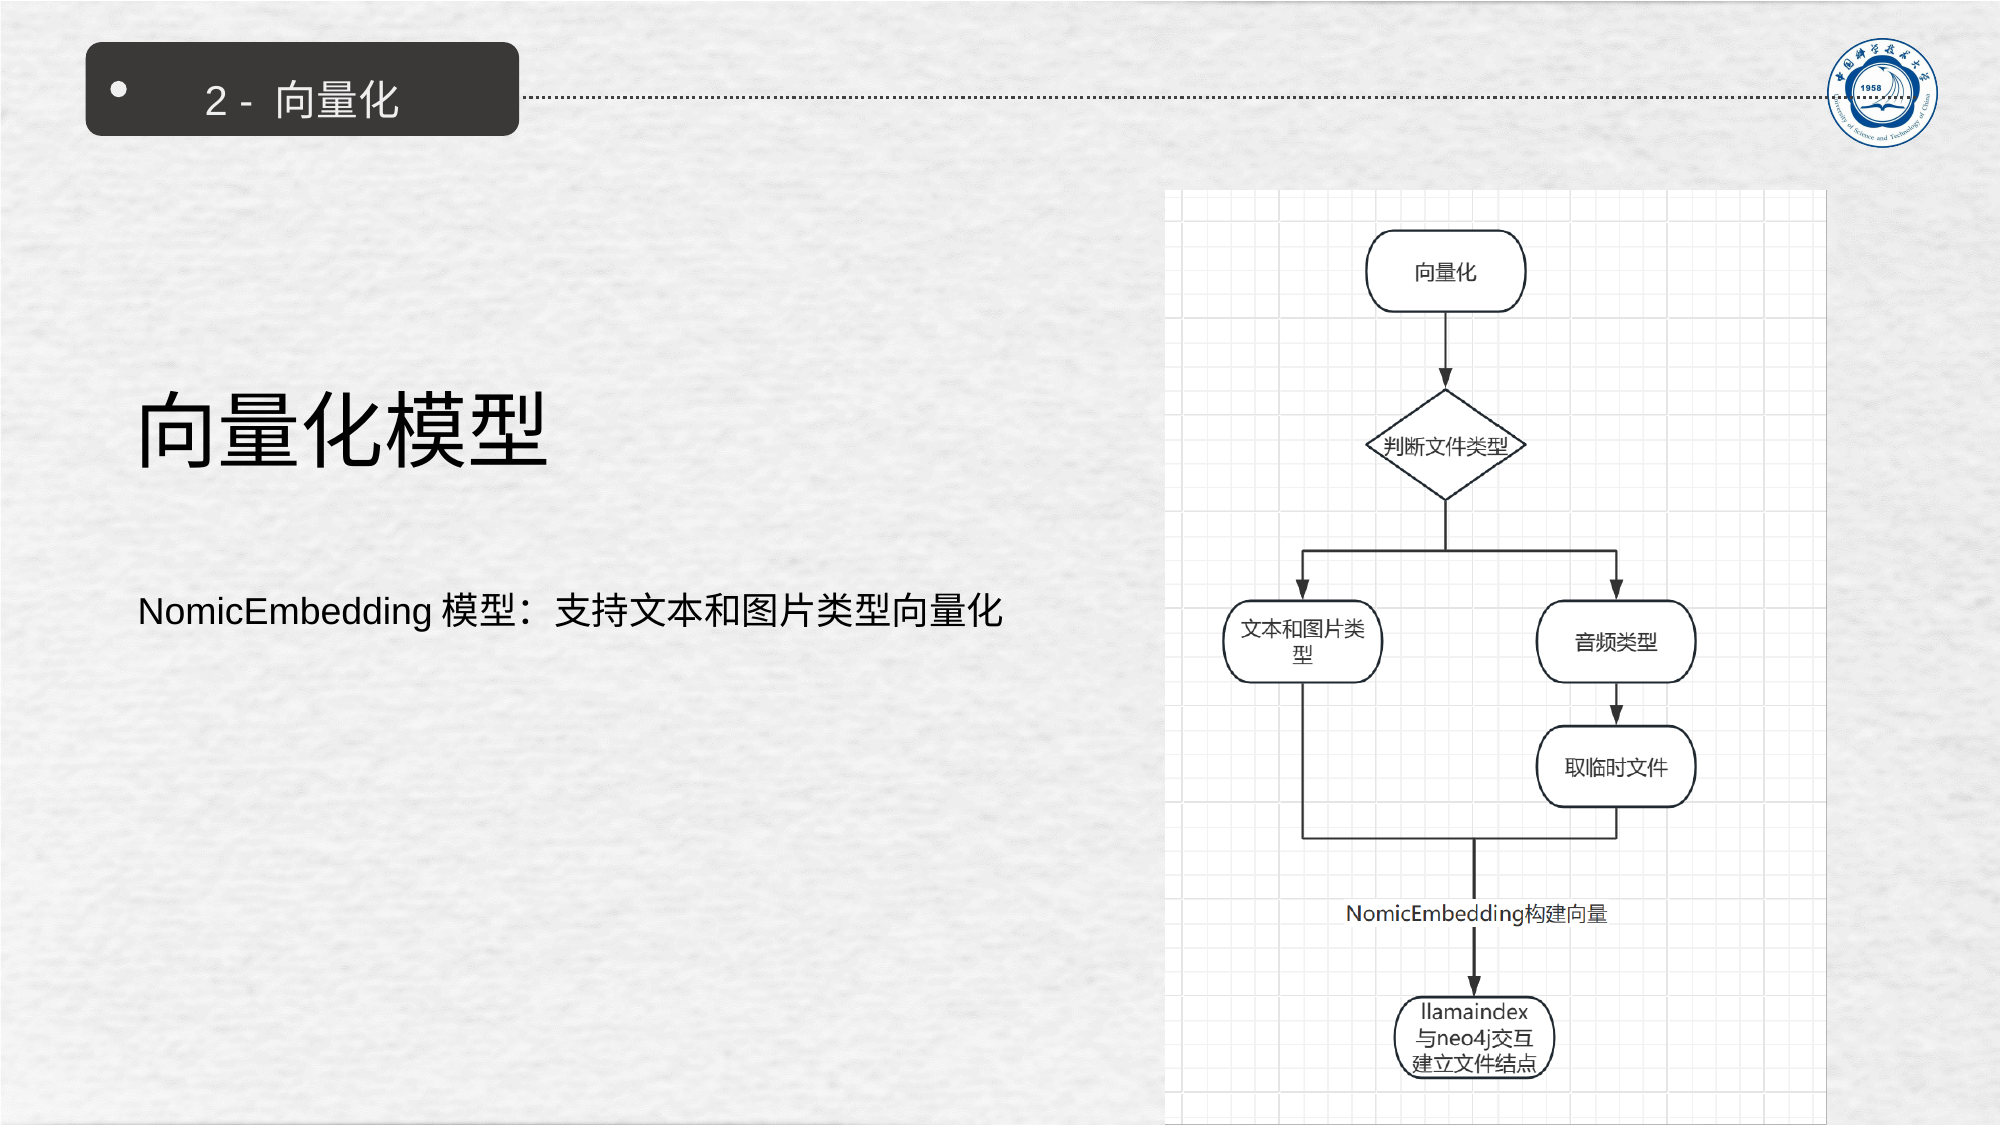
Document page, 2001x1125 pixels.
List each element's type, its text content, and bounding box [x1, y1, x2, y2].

text_box [84, 41, 521, 137]
picture [3, 2, 2000, 1125]
text_box 2 - 向量化 [114, 51, 491, 132]
text_box 向量化模型 [119, 370, 727, 469]
text_box NomicEmbedding模型：支持文本和图片类型向量化 [123, 580, 1030, 641]
text_box [109, 79, 128, 99]
